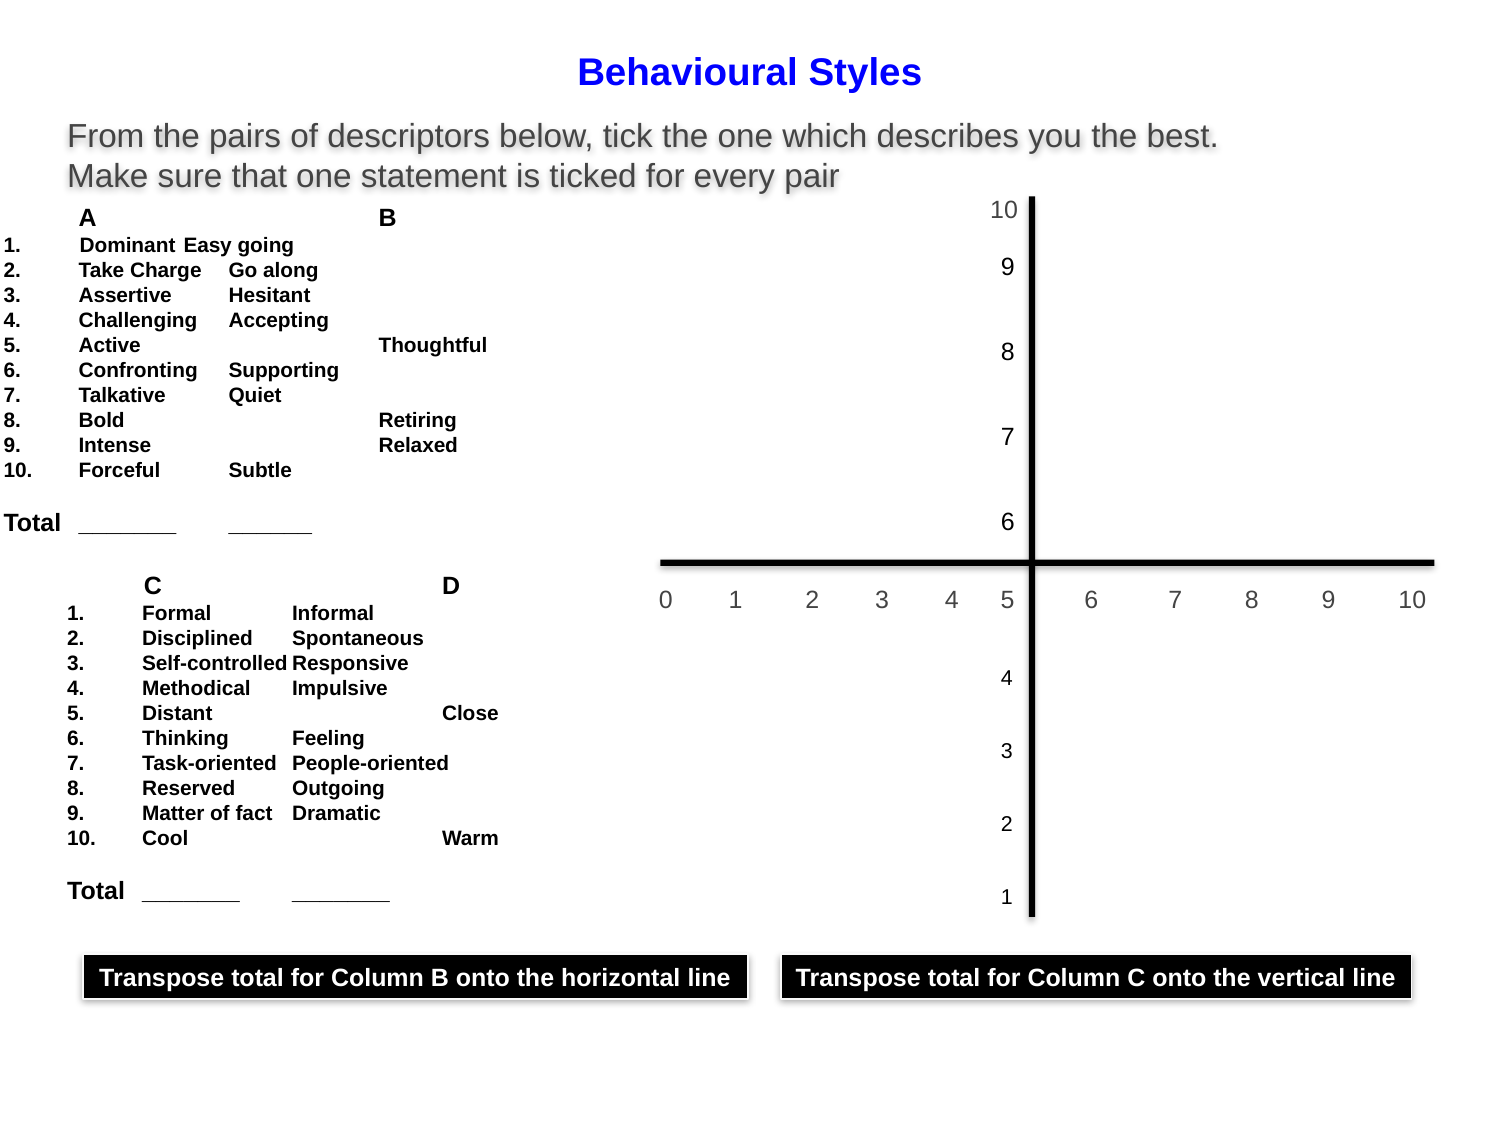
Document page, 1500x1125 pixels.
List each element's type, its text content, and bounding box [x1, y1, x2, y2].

text_box 4 3 2 1 [986, 656, 1034, 917]
text_box [660, 559, 1435, 566]
text_box Emotional Behaviours [65, 271, 485, 493]
slide_number 41 [125, 635, 543, 867]
text_box 0 1 2 3 4 5 6 7 8 9 10 [644, 576, 1445, 621]
text_box Transpose total for Column C onto the vertical line [780, 953, 1412, 1000]
title Behavioural Styles [75, 39, 1425, 101]
text_box A B Dominant Easy going Take Charge Go along Assertive Hesitant Challenging Accepting Active Thoughtful Confronting Supporting Talkative Quiet Bold Retiring Intense Relaxed Forceful Subtle Total _______ ______ [76, 282, 475, 483]
text_box Transpose total for Column B onto the horizontal line [82, 953, 749, 1000]
list ?? [58, 264, 492, 500]
text_box [1028, 196, 1036, 558]
text_box 10 [975, 186, 1034, 231]
text_box [1028, 621, 1036, 917]
text_box 9 8 7 6 [986, 243, 1034, 563]
text_box C D Formal Informal Disciplined Spontaneous Self-controlled Responsive Methodical Impulsive Distant Close Thinking Feeling Task-oriented People-oriented Reserved Outgoing Matter of fact Dramatic Cool Warm Total _______ _______ [142, 652, 525, 849]
text_box From the pairs of descriptors below, tick the one which describes you the best. Make sure that one statement is ticked for every pair [52, 106, 1482, 202]
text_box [132, 642, 536, 859]
